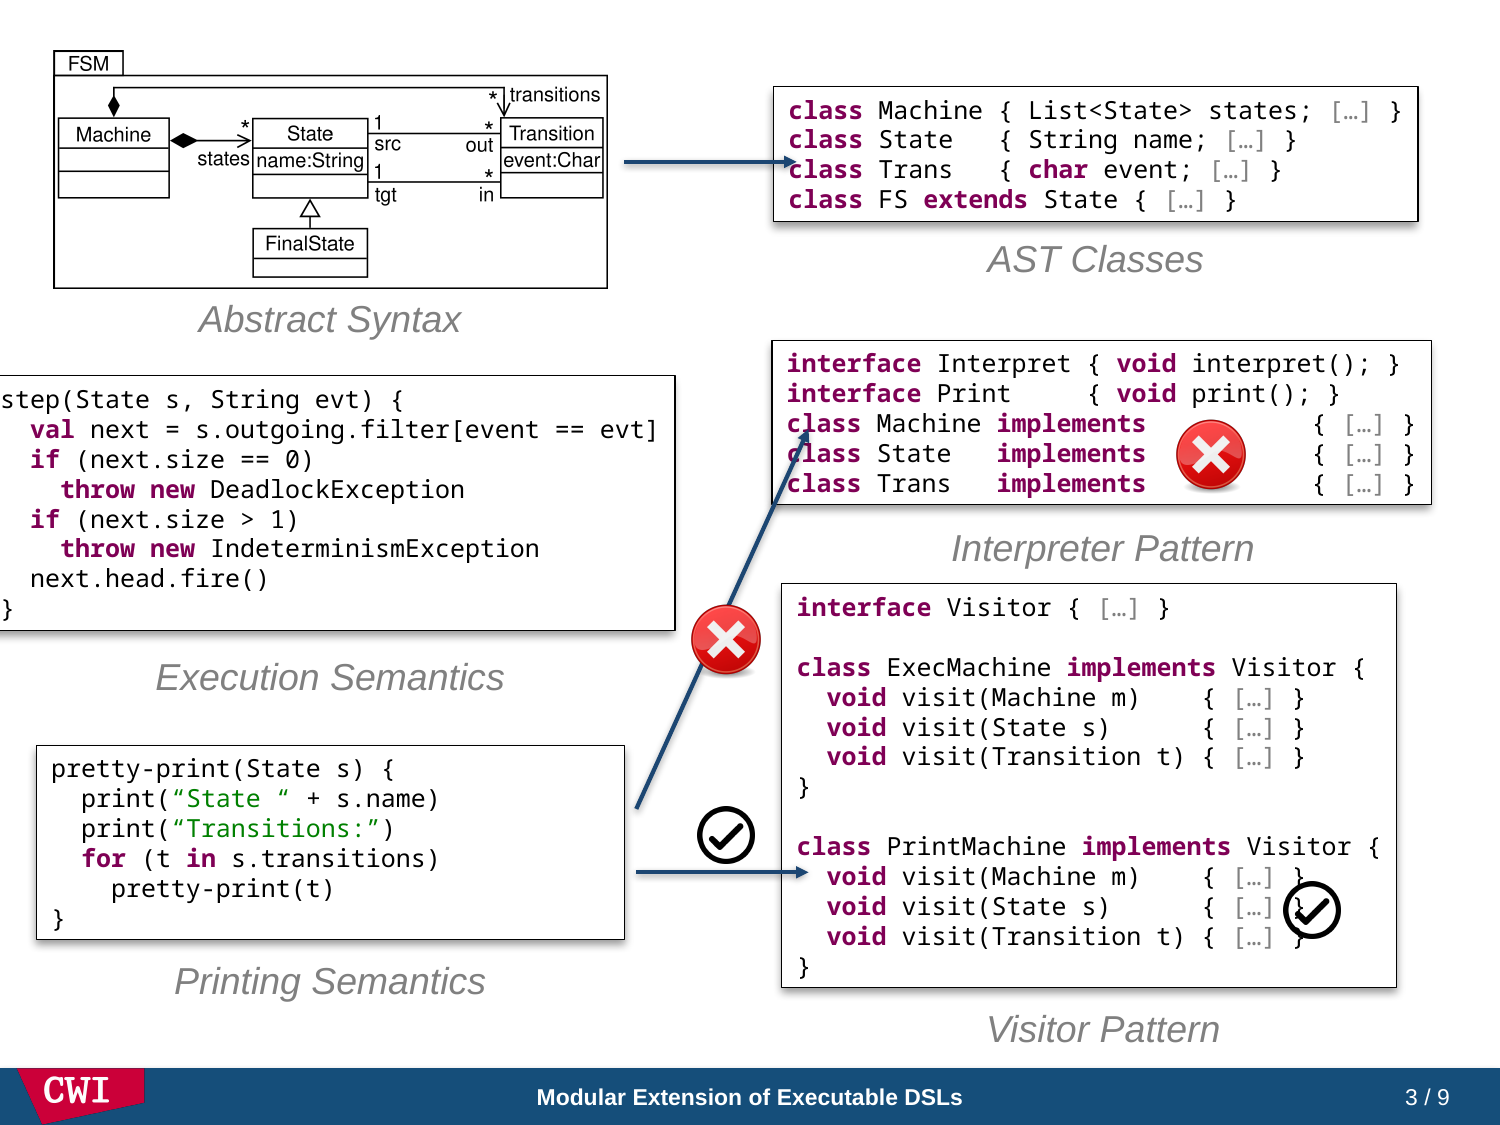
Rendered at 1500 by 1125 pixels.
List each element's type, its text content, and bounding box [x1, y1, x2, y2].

text_box step(State s, String evt) { val next = s.outgoing.filter[event == evt] if (next.size == 0) throw new DeadlockException if (next.size > 1) throw new IndeterminismException next.head.fire() } [0, 375, 676, 631]
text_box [821, 583, 1357, 1059]
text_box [36, 745, 625, 1011]
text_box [808, 86, 1384, 289]
picture [697, 806, 755, 864]
picture [688, 603, 764, 679]
footer Modular Extension of Executable DSLs [0, 1068, 1500, 1125]
text_box Interpreter Pattern [936, 516, 1271, 576]
text_box interface Interpret { void interpret(); } interface Print { void print(); } class Machine implements Interpret { […] } class State implements Interpret { […] } class Trans implements Interpret { […] } [771, 340, 1432, 505]
picture [1283, 881, 1341, 939]
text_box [635, 428, 809, 810]
text_box Execution Semantics [140, 645, 520, 705]
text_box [53, 49, 608, 349]
picture [1173, 418, 1249, 494]
slide_number 3 / 9 [1405, 1074, 1492, 1119]
